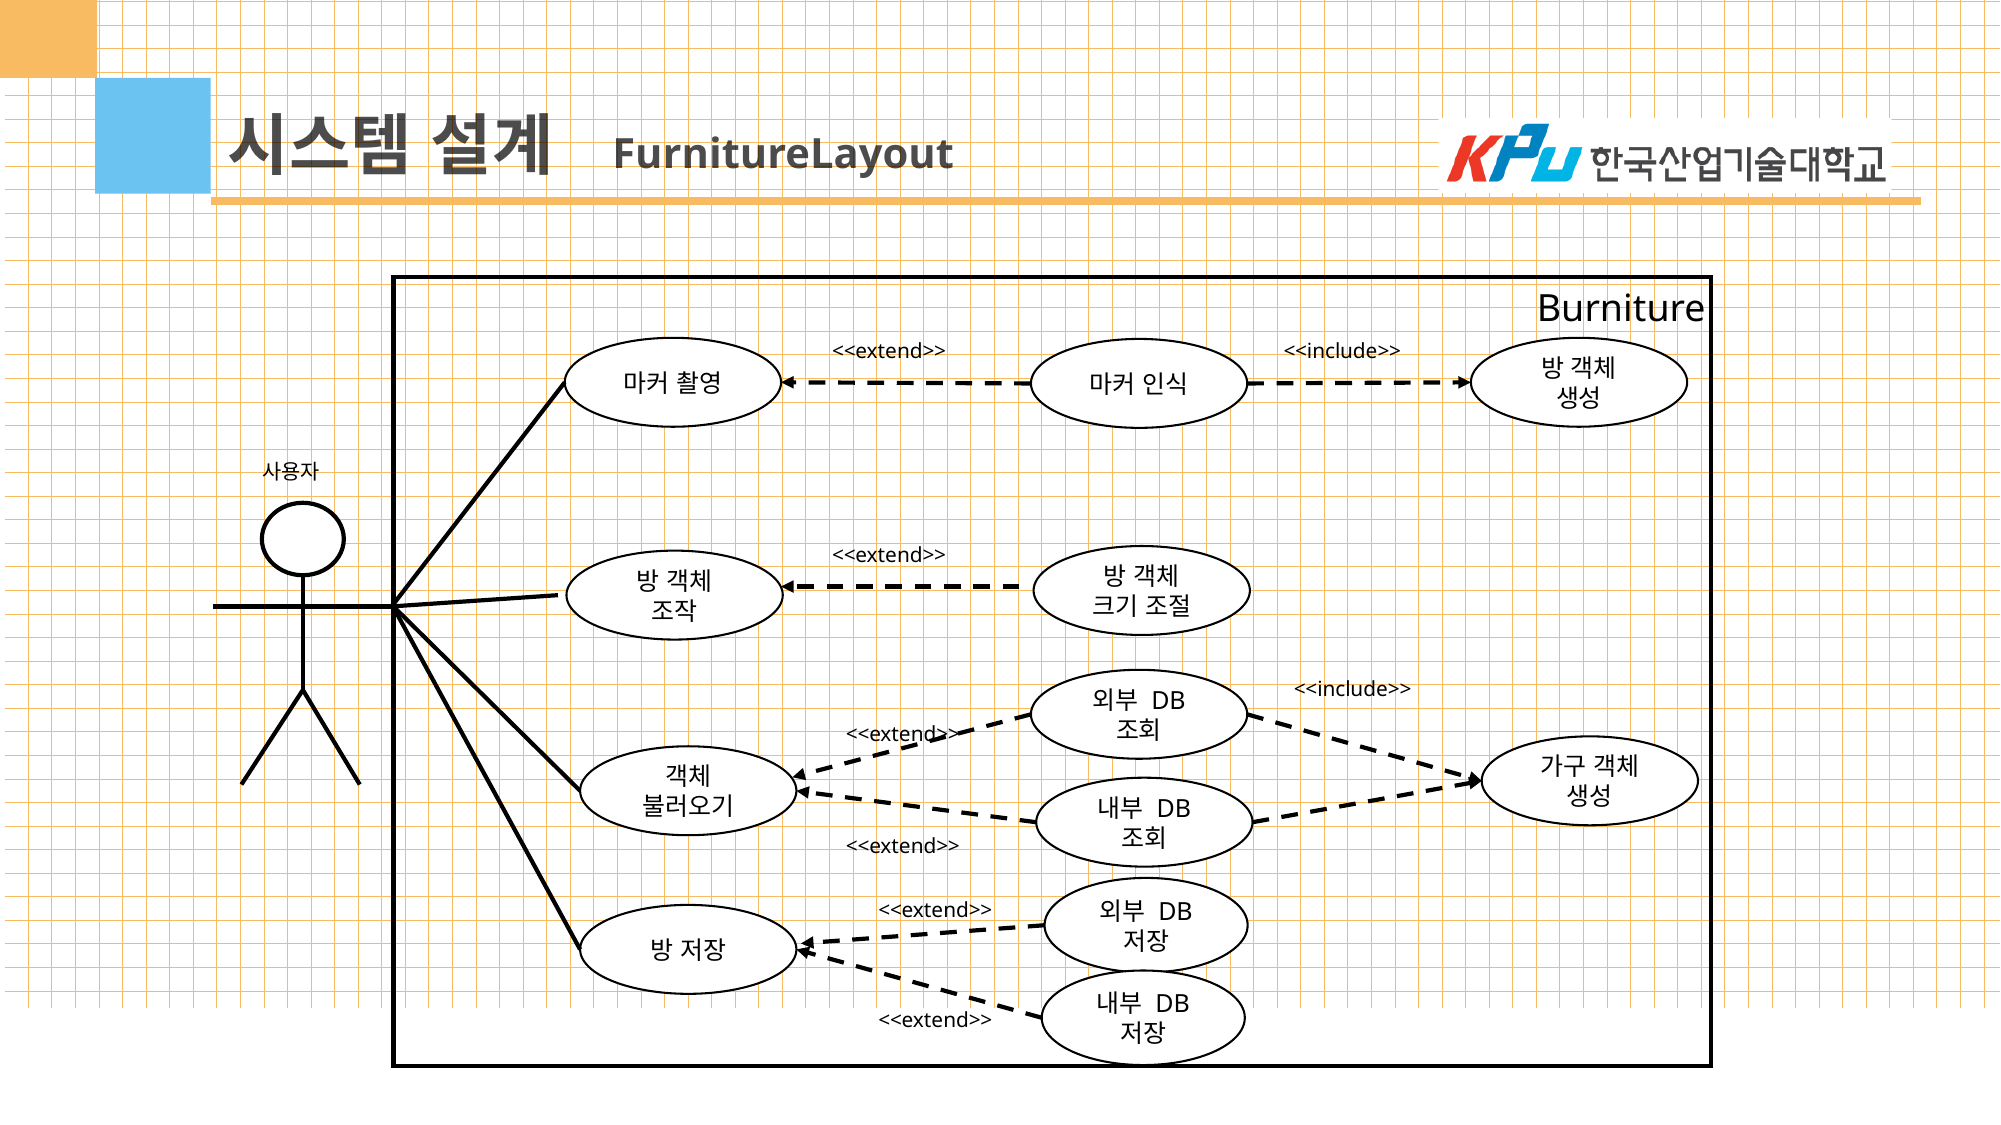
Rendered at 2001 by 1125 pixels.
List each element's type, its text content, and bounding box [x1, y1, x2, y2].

text_box [1797, 392, 2000, 468]
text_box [212, 276, 1797, 1067]
picture [1438, 118, 1892, 193]
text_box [0, 0, 213, 194]
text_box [394, 609, 581, 950]
text_box [4, 0, 2000, 1009]
text_box 시스템 설계 [213, 95, 1018, 190]
text_box FurnitureLayout [597, 119, 1403, 185]
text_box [796, 949, 1042, 1018]
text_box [800, 925, 1045, 944]
